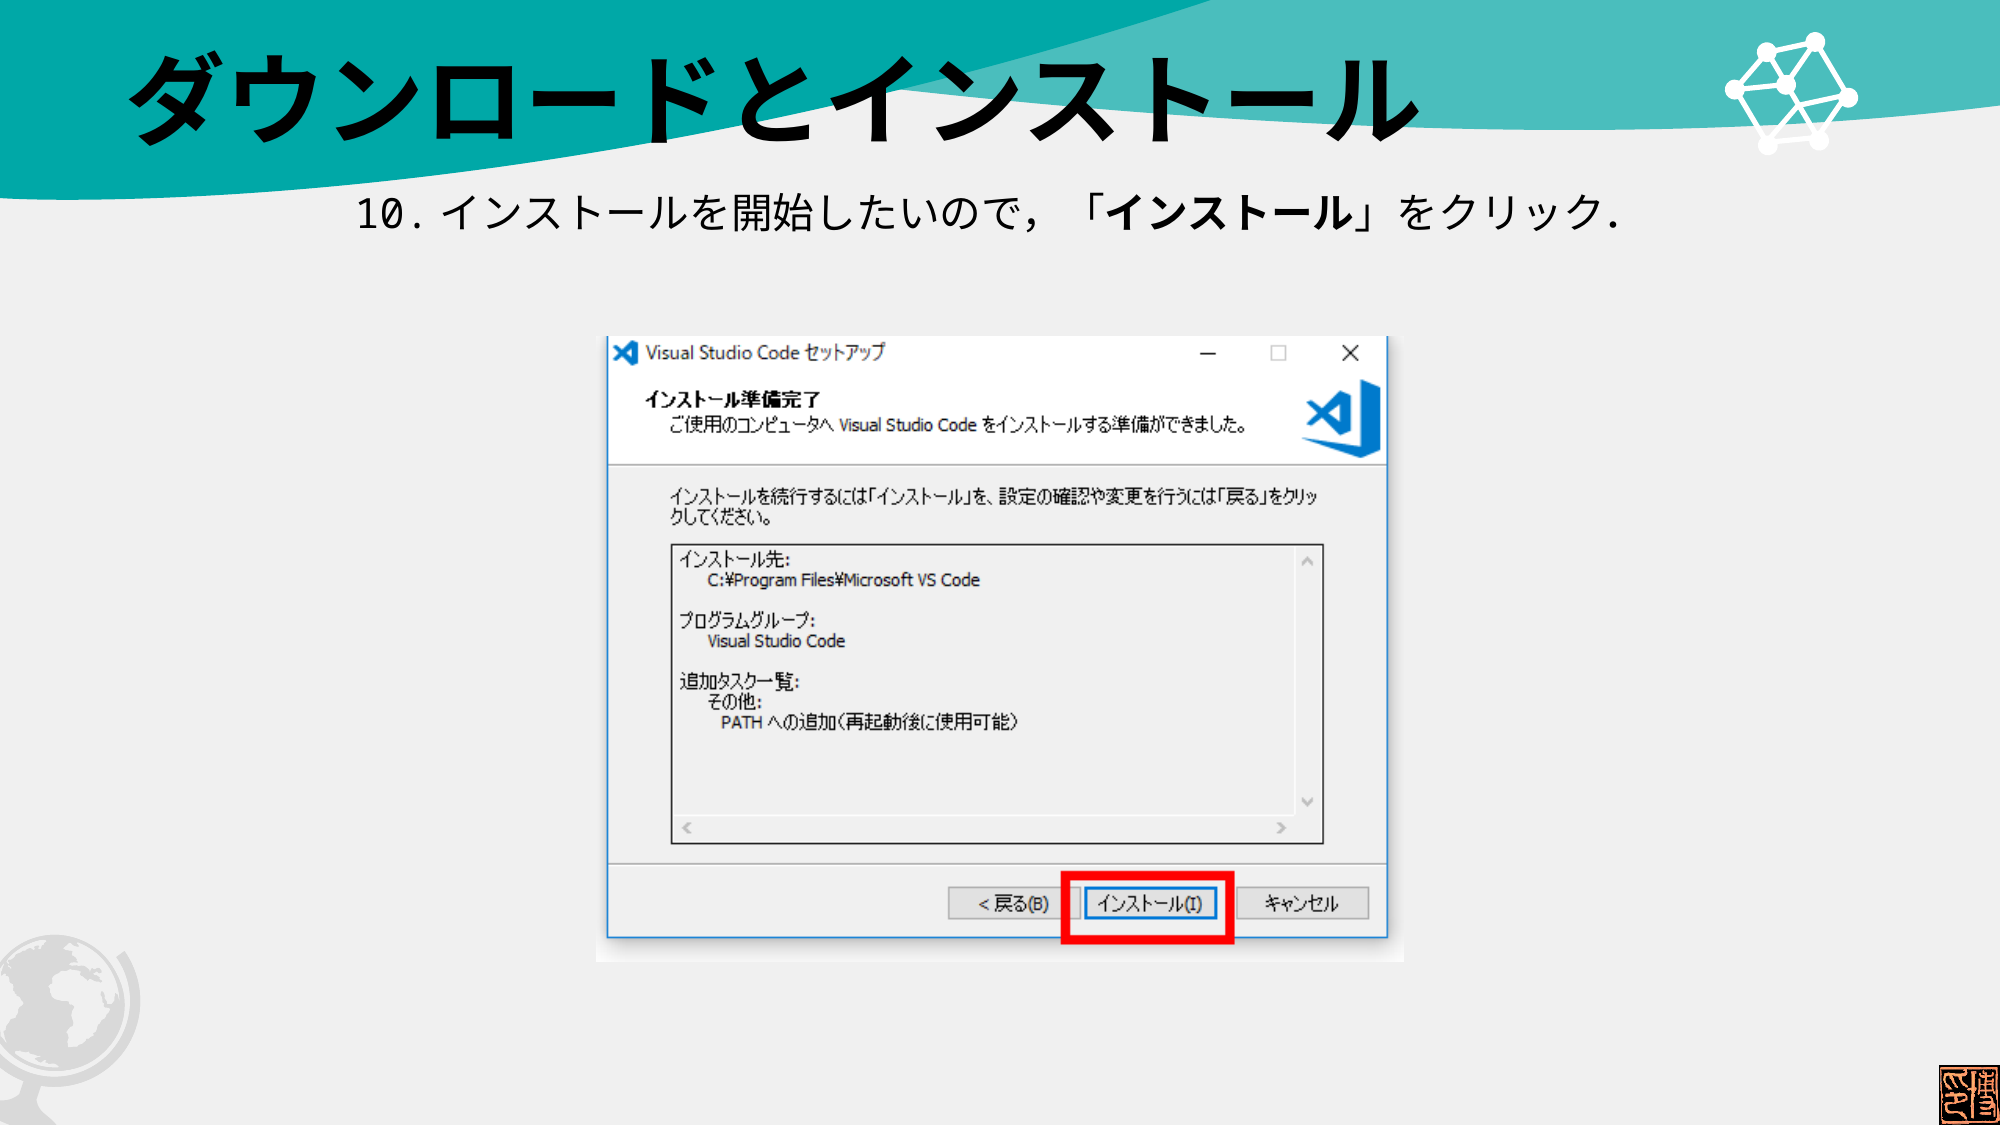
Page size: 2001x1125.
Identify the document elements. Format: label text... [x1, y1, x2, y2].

picture [596, 336, 1404, 962]
picture [1939, 1065, 2000, 1125]
list 10.インストールを開始したいので，「インストール」をクリック． [109, 184, 1890, 1014]
title ダウンロードとインストール [109, 0, 1890, 167]
